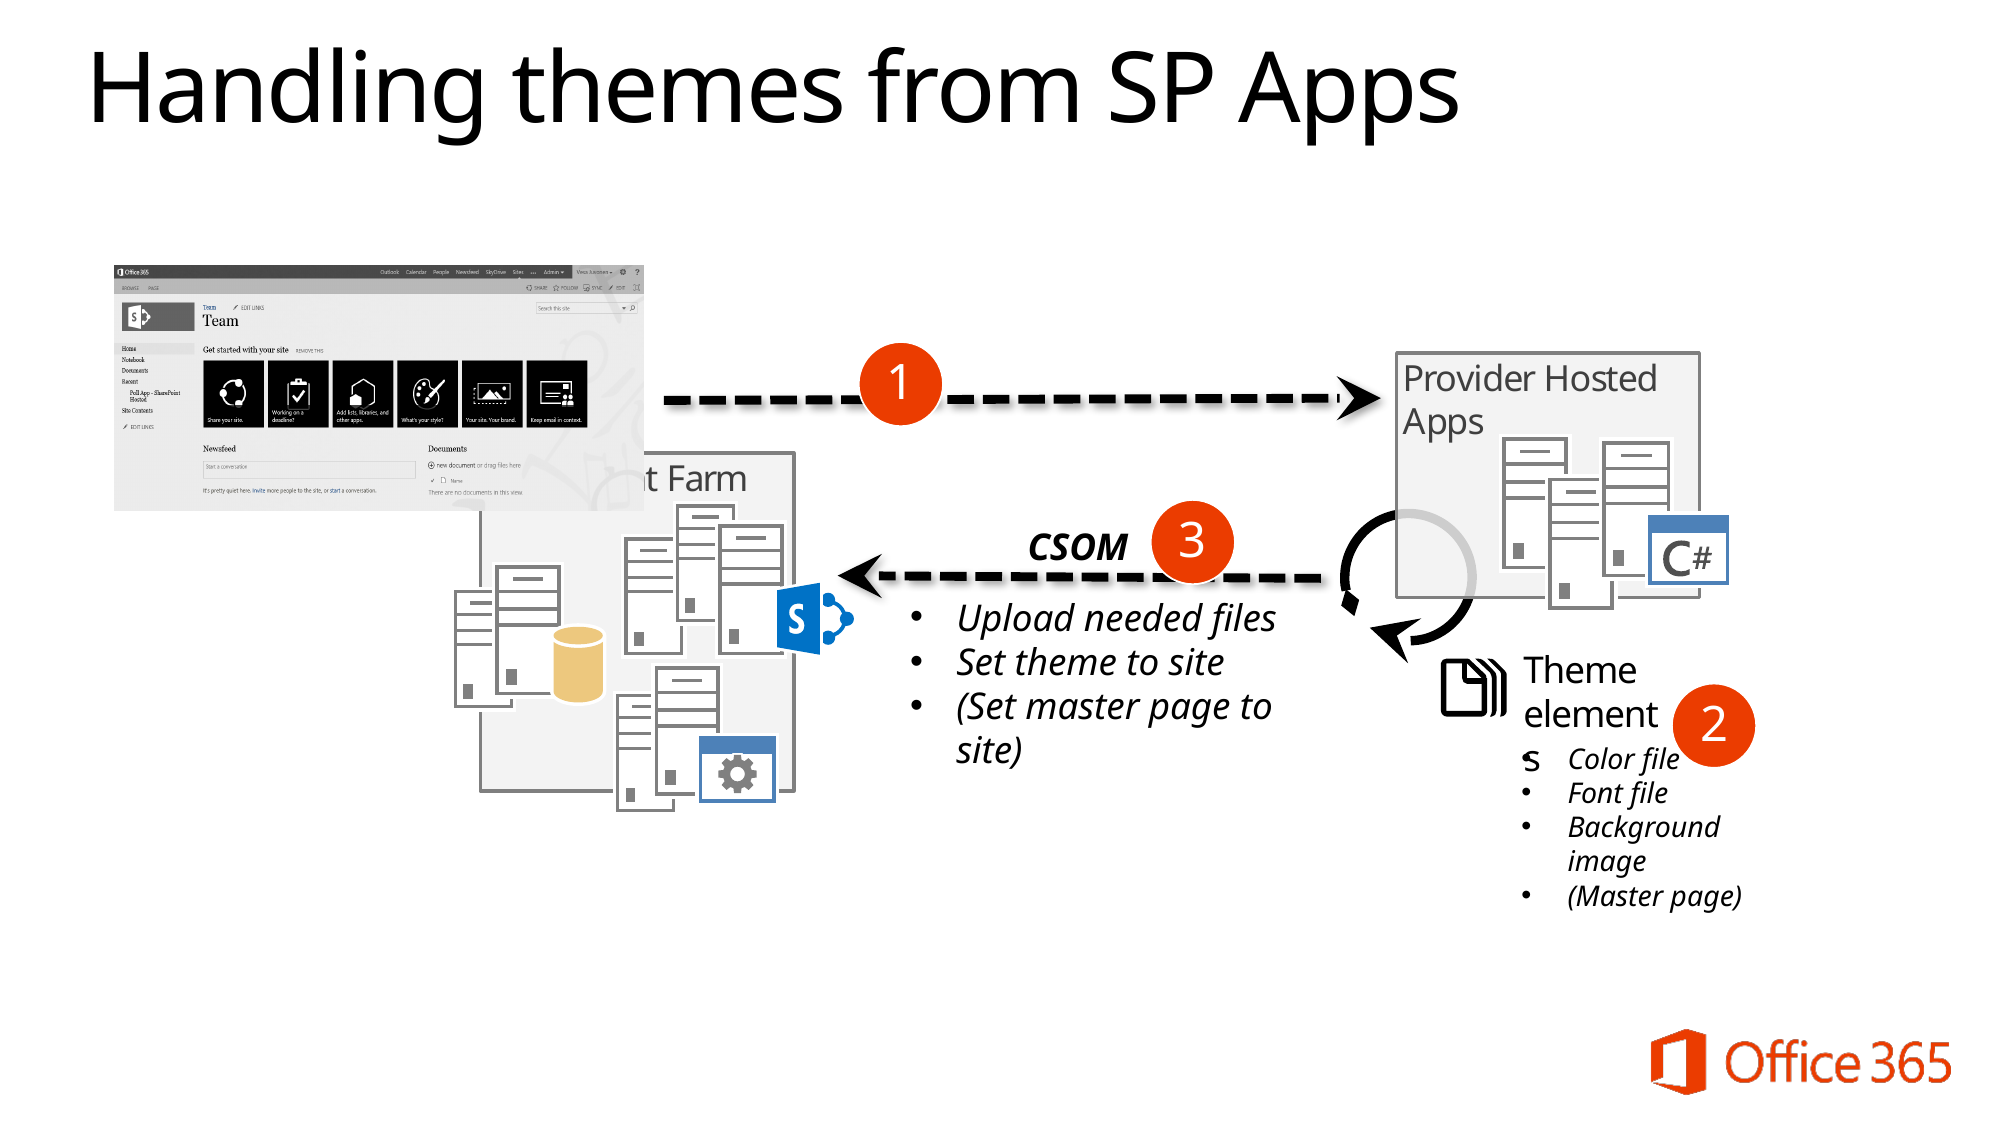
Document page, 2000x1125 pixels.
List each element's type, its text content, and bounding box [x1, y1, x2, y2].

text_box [1671, 683, 1757, 769]
text_box CSOM [1012, 516, 1150, 575]
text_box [837, 575, 1150, 579]
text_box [944, 397, 1344, 401]
picture [1622, 1000, 1978, 1124]
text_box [1440, 645, 1676, 736]
text_box Color file Font file Background image (Master page) [1506, 733, 1822, 919]
title Handling themes from SP Apps [85, 37, 1914, 161]
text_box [663, 397, 858, 401]
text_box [1150, 499, 1236, 585]
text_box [858, 341, 944, 427]
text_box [1236, 575, 1322, 579]
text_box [1344, 341, 1734, 642]
text_box Upload needed files Set theme to site (Set master page to site) [895, 586, 1325, 779]
picture [114, 265, 859, 816]
